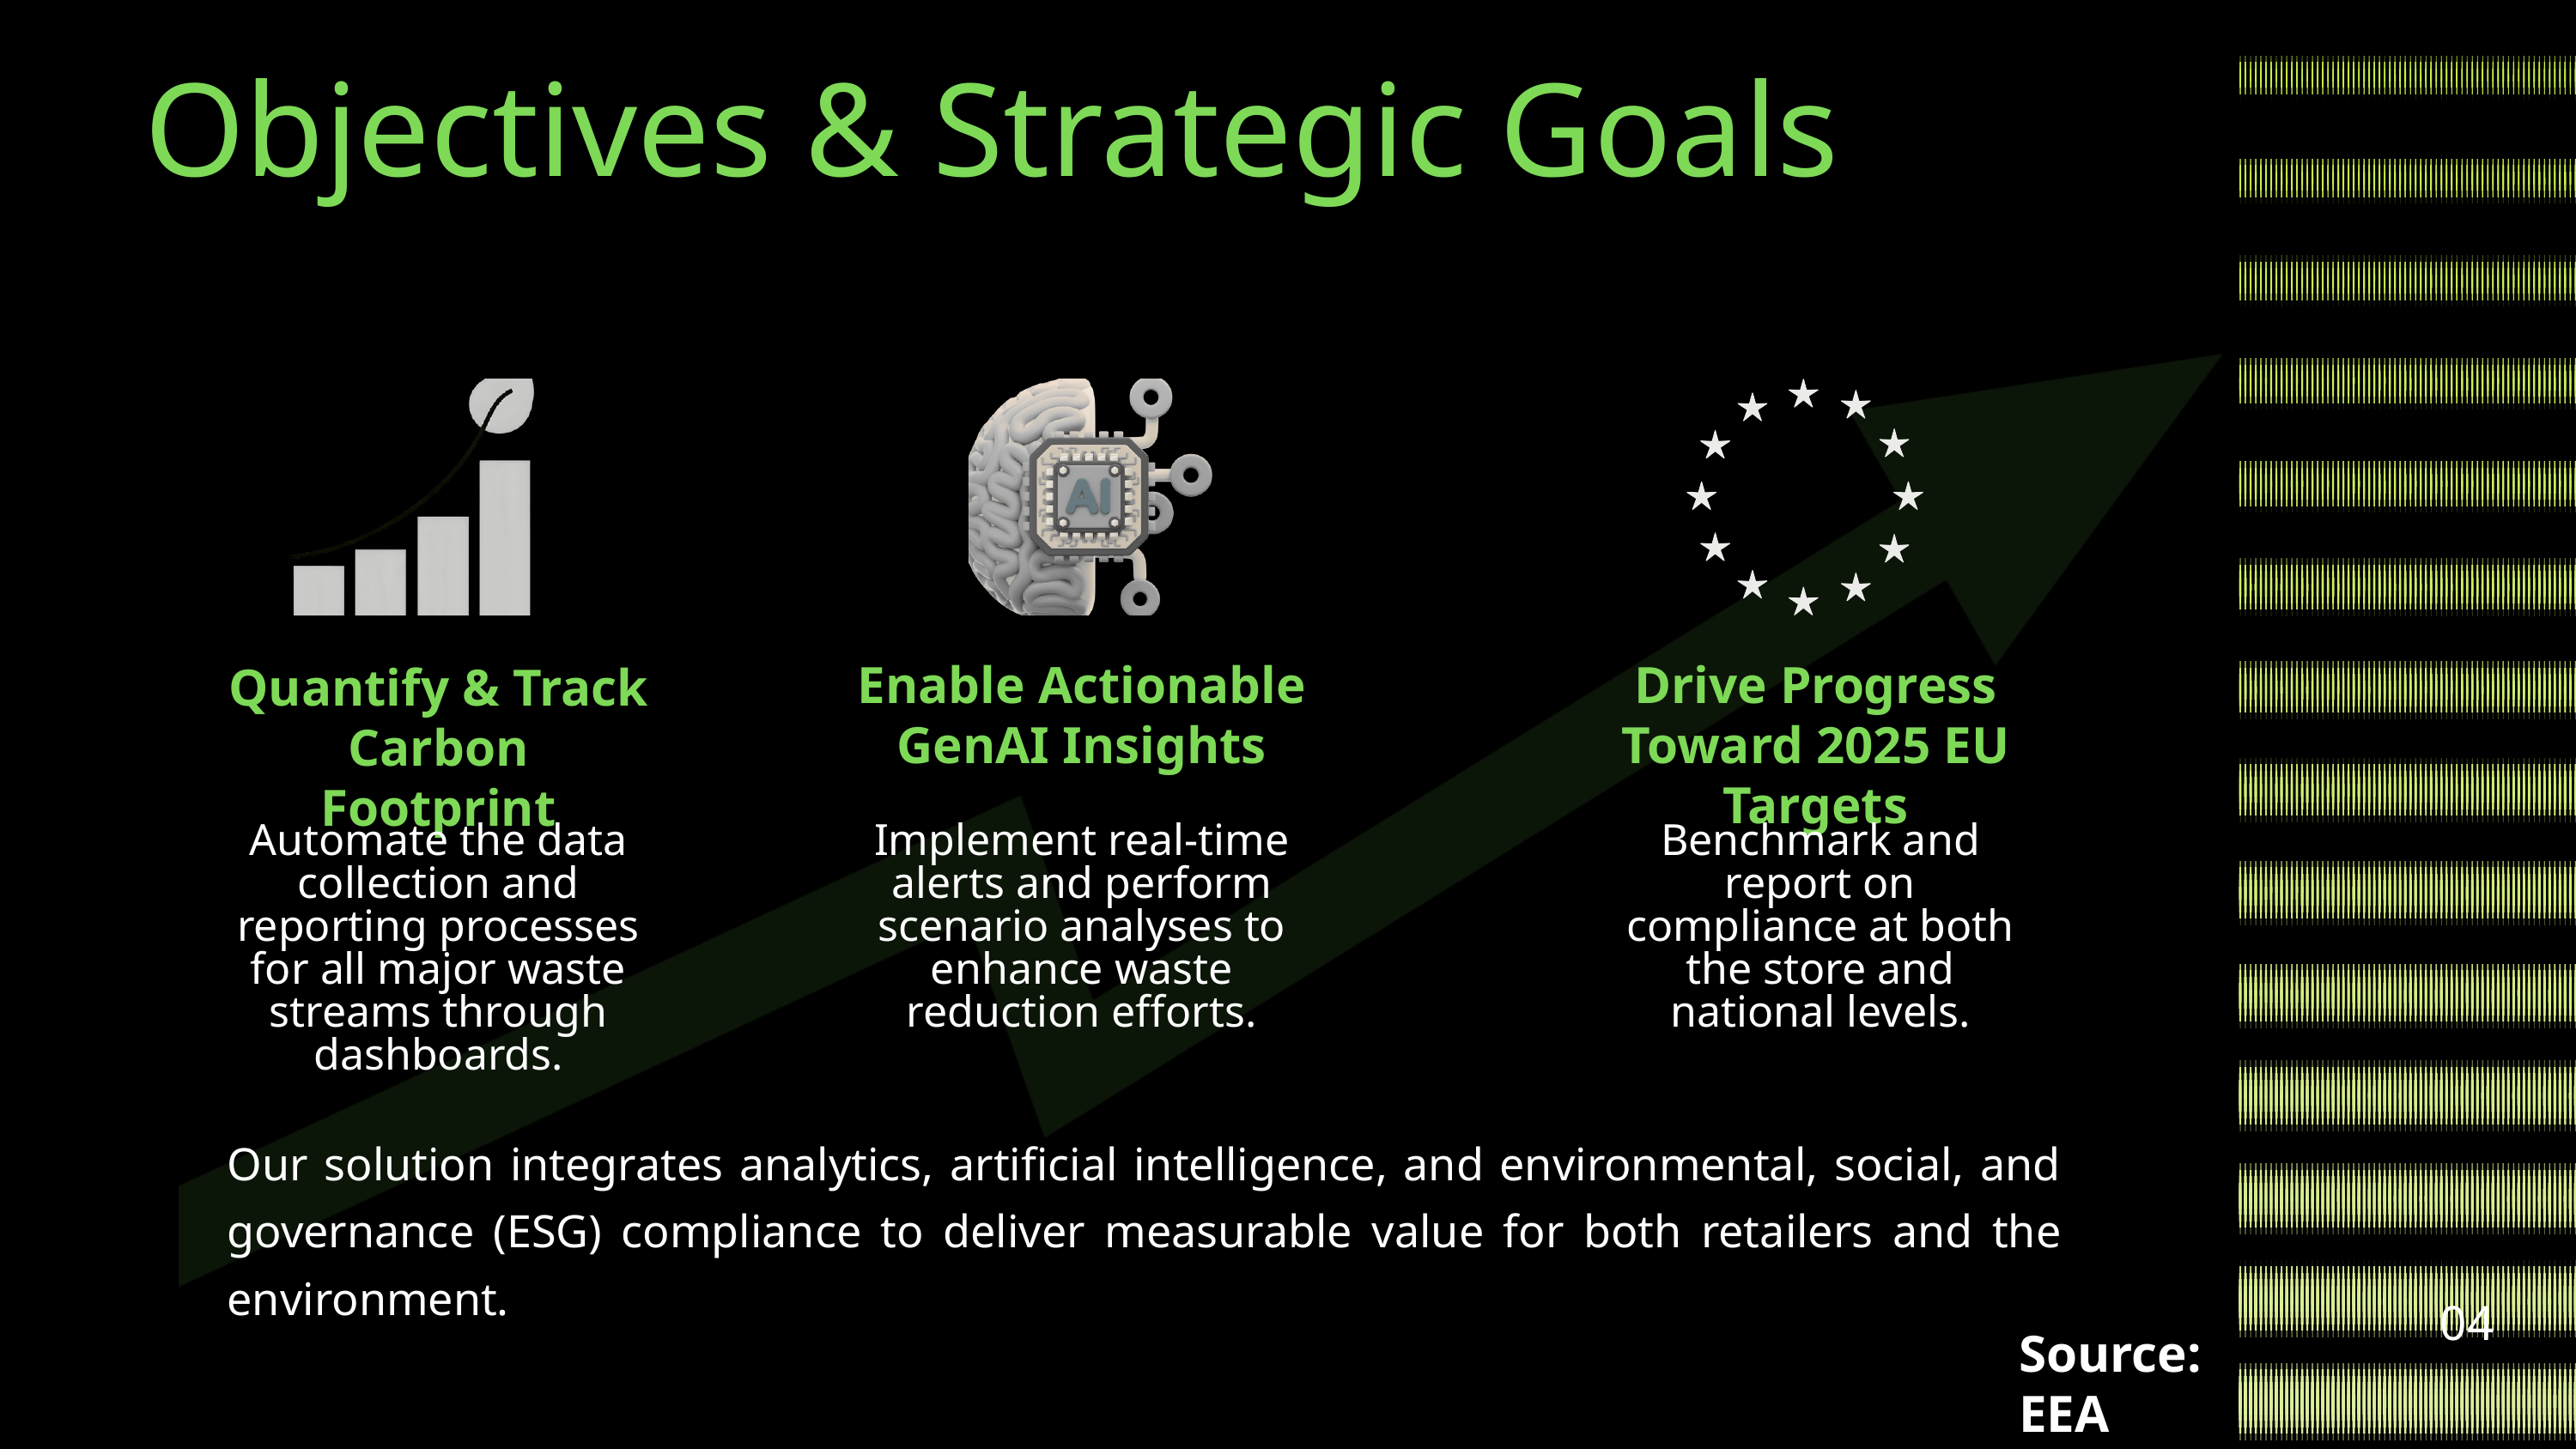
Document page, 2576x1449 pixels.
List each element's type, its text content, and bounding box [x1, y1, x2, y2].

text_box Benchmark and report on compliance at both the store and national levels. [1621, 821, 2020, 1036]
text_box [968, 379, 1212, 615]
text_box Implement real-time alerts and perform scenario analyses to enhance waste reduction efforts. [854, 821, 1309, 1036]
text_box Source: EEA [2019, 1322, 2303, 1443]
text_box [178, 354, 2224, 1288]
text_box Objectives & Strategic Goals [144, 47, 2020, 203]
text_box Our solution integrates analytics, artificial intelligence, and environmental, social, and governance (ESG) compliance to deliver measurable value for both retailers and the environment. [227, 1123, 2063, 1325]
text_box [1686, 379, 1923, 615]
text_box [227, 379, 650, 1045]
text_box Drive Progress Toward 2025 EU Targets [1568, 653, 2063, 834]
text_box [2238, 0, 2576, 1449]
text_box Enable Actionable GenAI Insights [854, 653, 1309, 774]
text_box 04 [2262, 1302, 2494, 1350]
